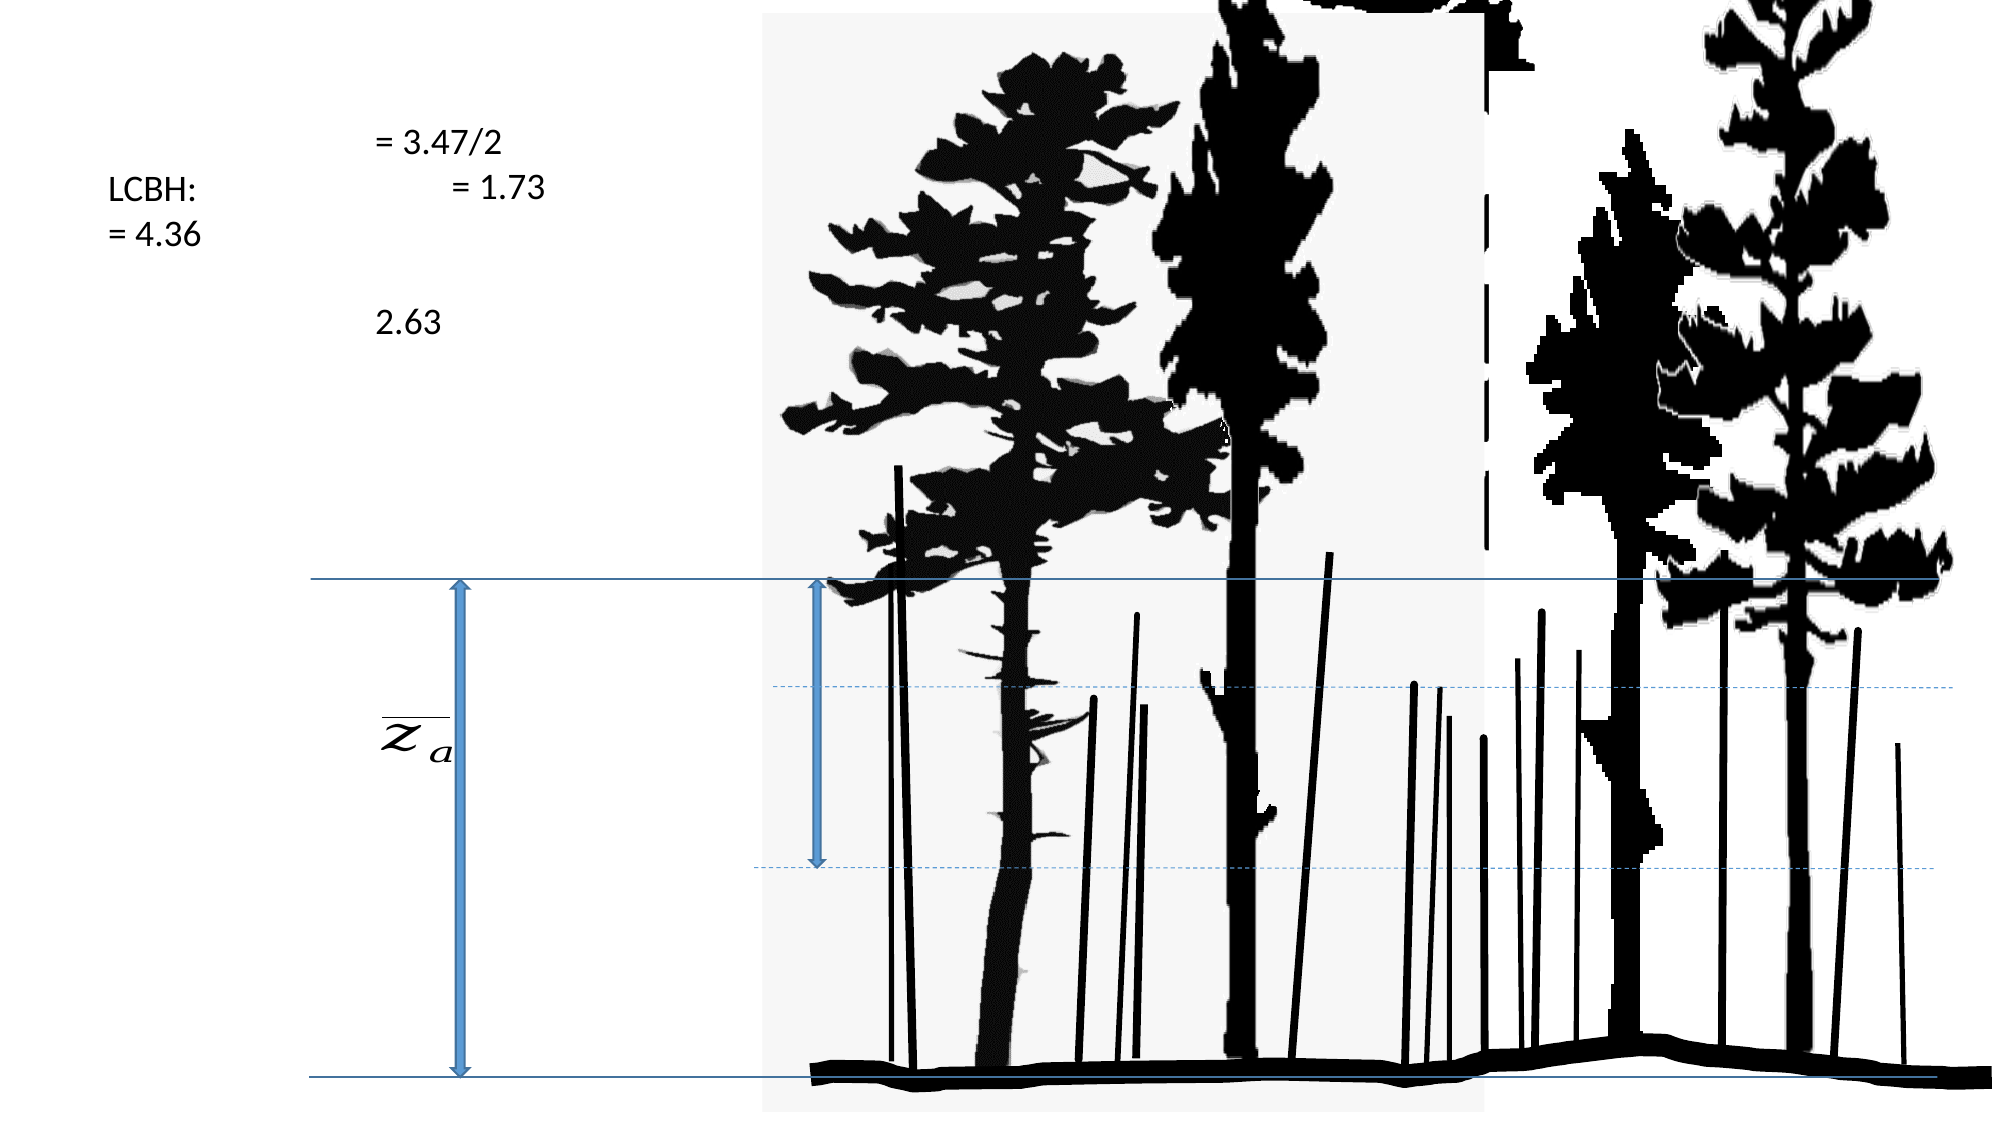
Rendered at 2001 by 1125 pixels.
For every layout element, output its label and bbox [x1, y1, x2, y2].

text_box [1136, 704, 1145, 1059]
text_box [1404, 684, 1415, 1077]
text_box [1517, 658, 1522, 1060]
text_box [448, 580, 472, 1076]
text_box [753, 0, 2000, 1112]
